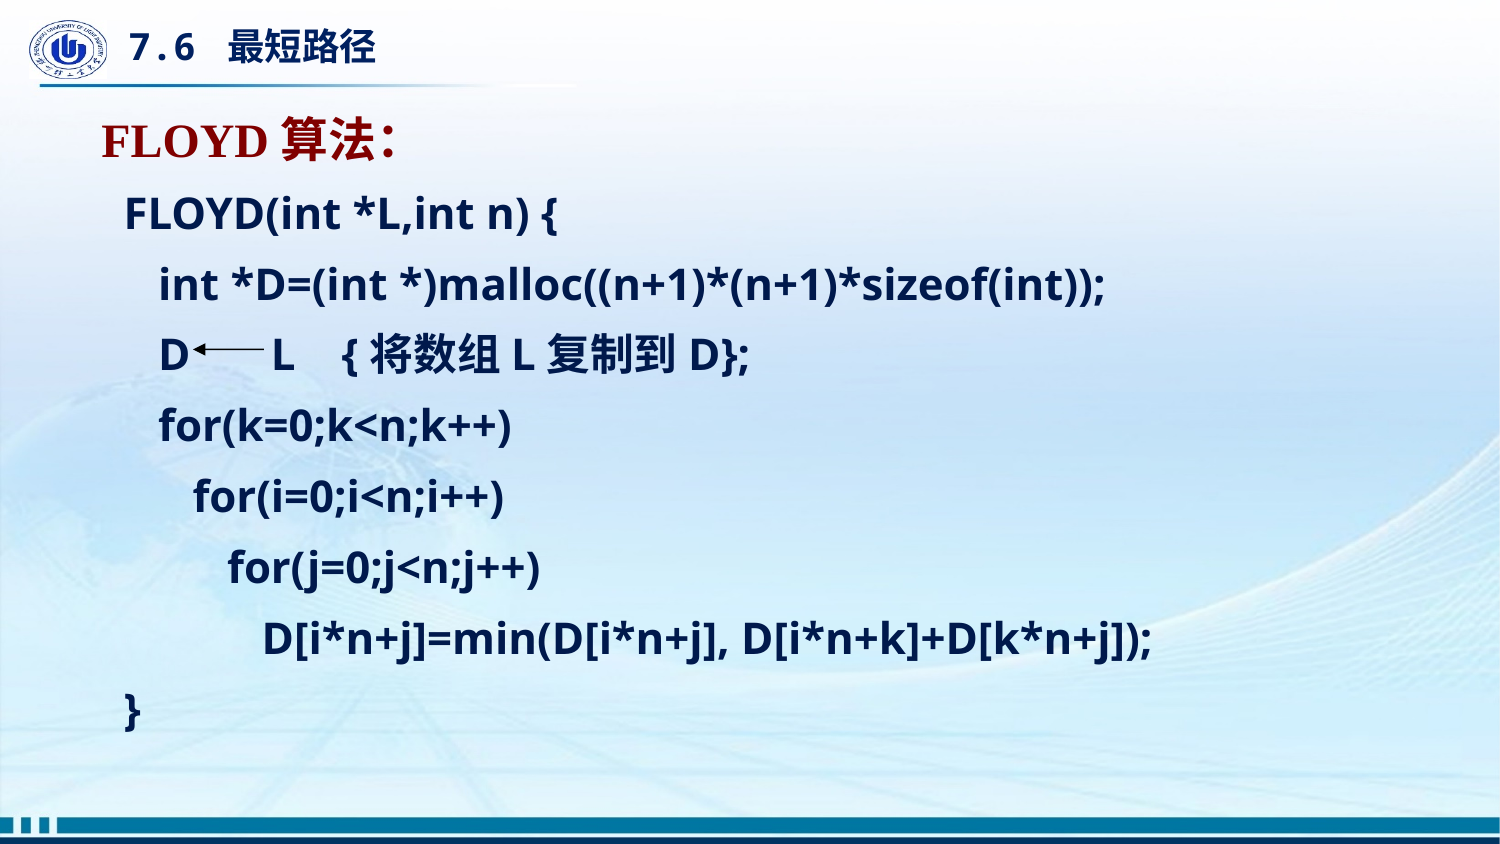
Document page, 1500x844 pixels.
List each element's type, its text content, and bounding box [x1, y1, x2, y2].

text_box [193, 343, 264, 356]
title 7.6 最短路径 [122, 28, 913, 69]
picture [0, 0, 1500, 844]
list FLOYD算法： FLOYD(int *L,int n) { int *D=(int *)malloc((n+1)*(n+1)*sizeof(int)); D L {将数组L复制到D}; for(k=0;k<n;k++) for(i=0;i<n;i++) for(j=0;j<n;j++) D[i*n+j]=min(D[i*n+j], D[i*n+k]+D[k*n+j]); } [86, 97, 1415, 768]
